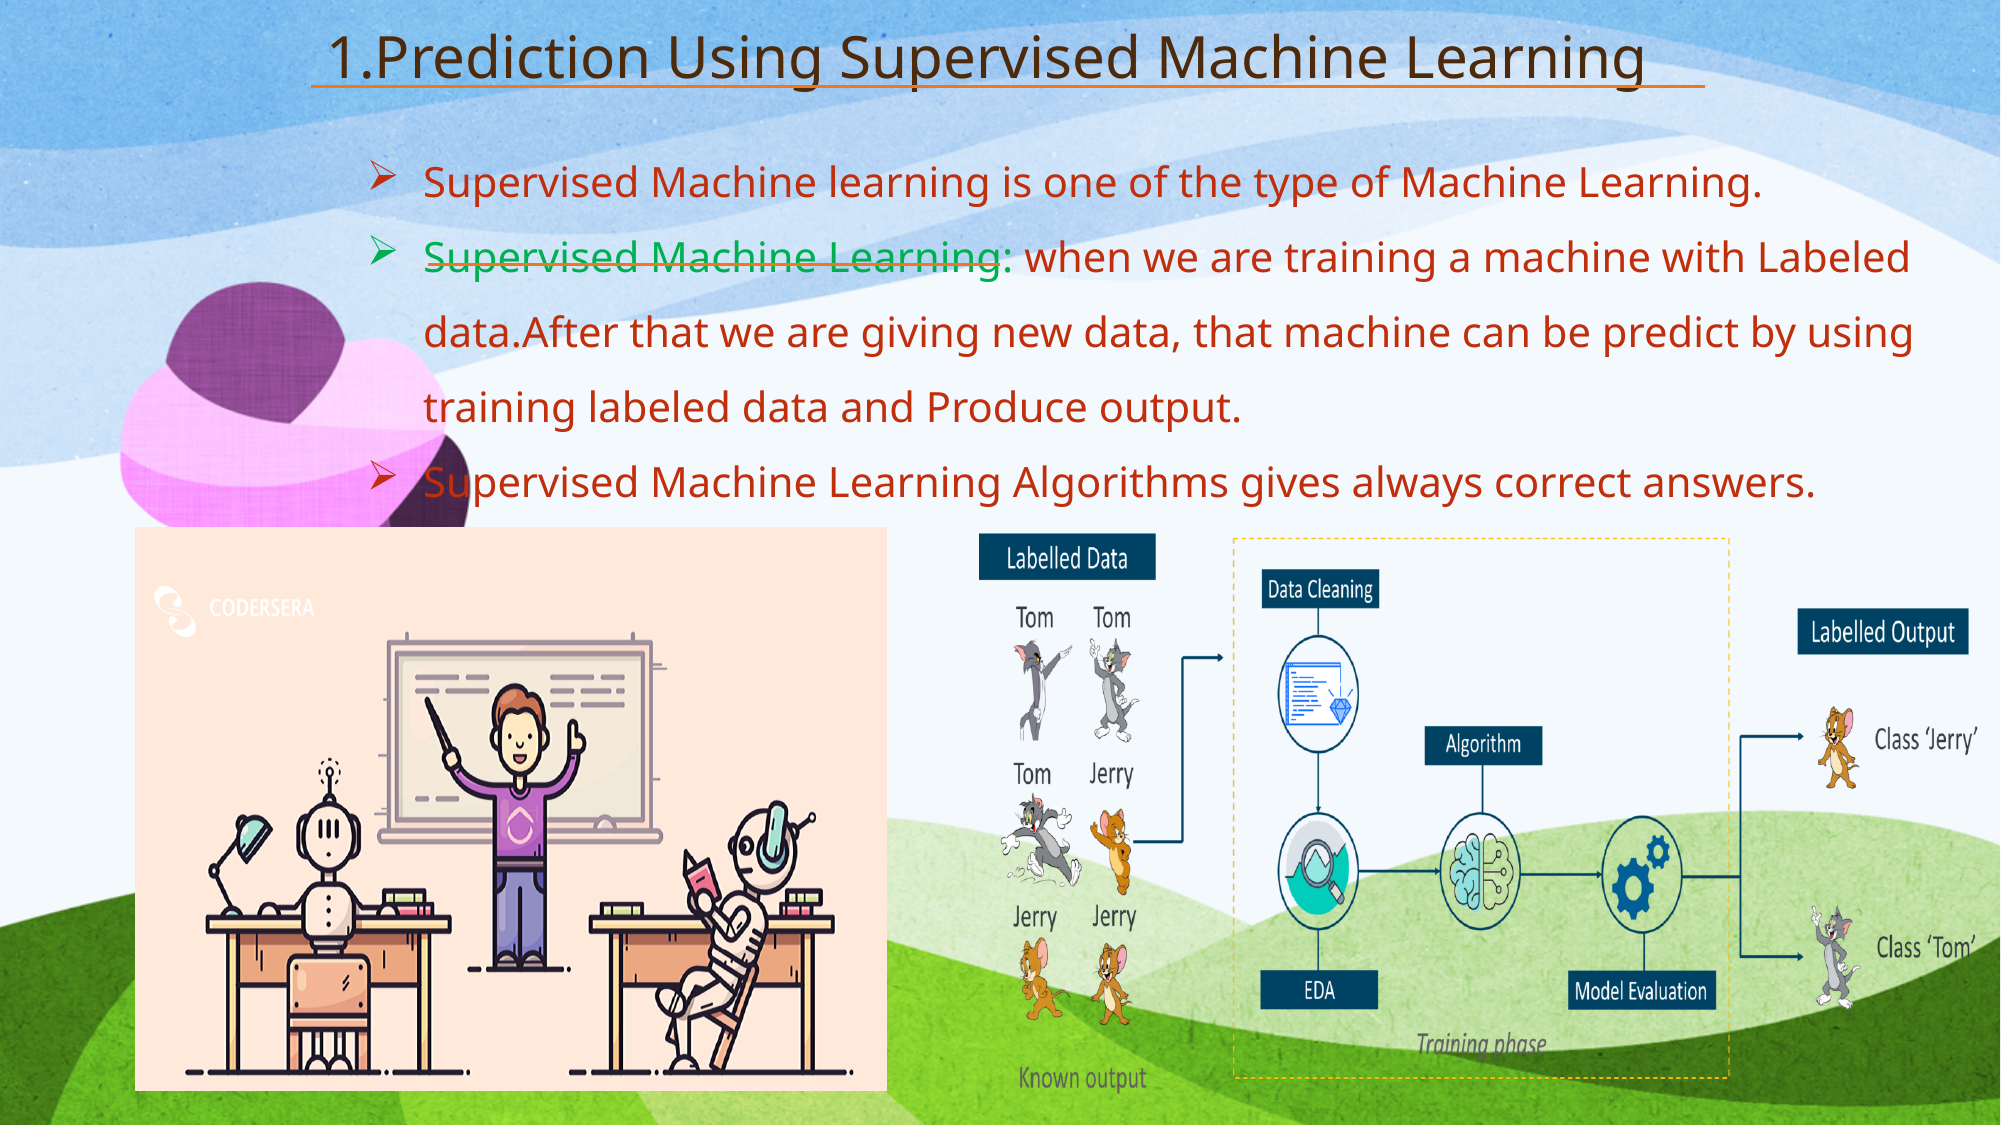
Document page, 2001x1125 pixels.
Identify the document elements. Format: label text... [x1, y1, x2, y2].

list Supervised Machine learning is one of the type of Machine Learning. Supervised Machine Learning: when we are training a machine with Labeled data.After that we are giving new data, that machine can be predict by using training labeled data and Produce output. Supervised Machine Learning Algorithms gives always correct answers. [351, 123, 1958, 982]
title 1.Prediction Using Supervised Machine Learning [311, 0, 1944, 99]
picture [0, 0, 2001, 1125]
